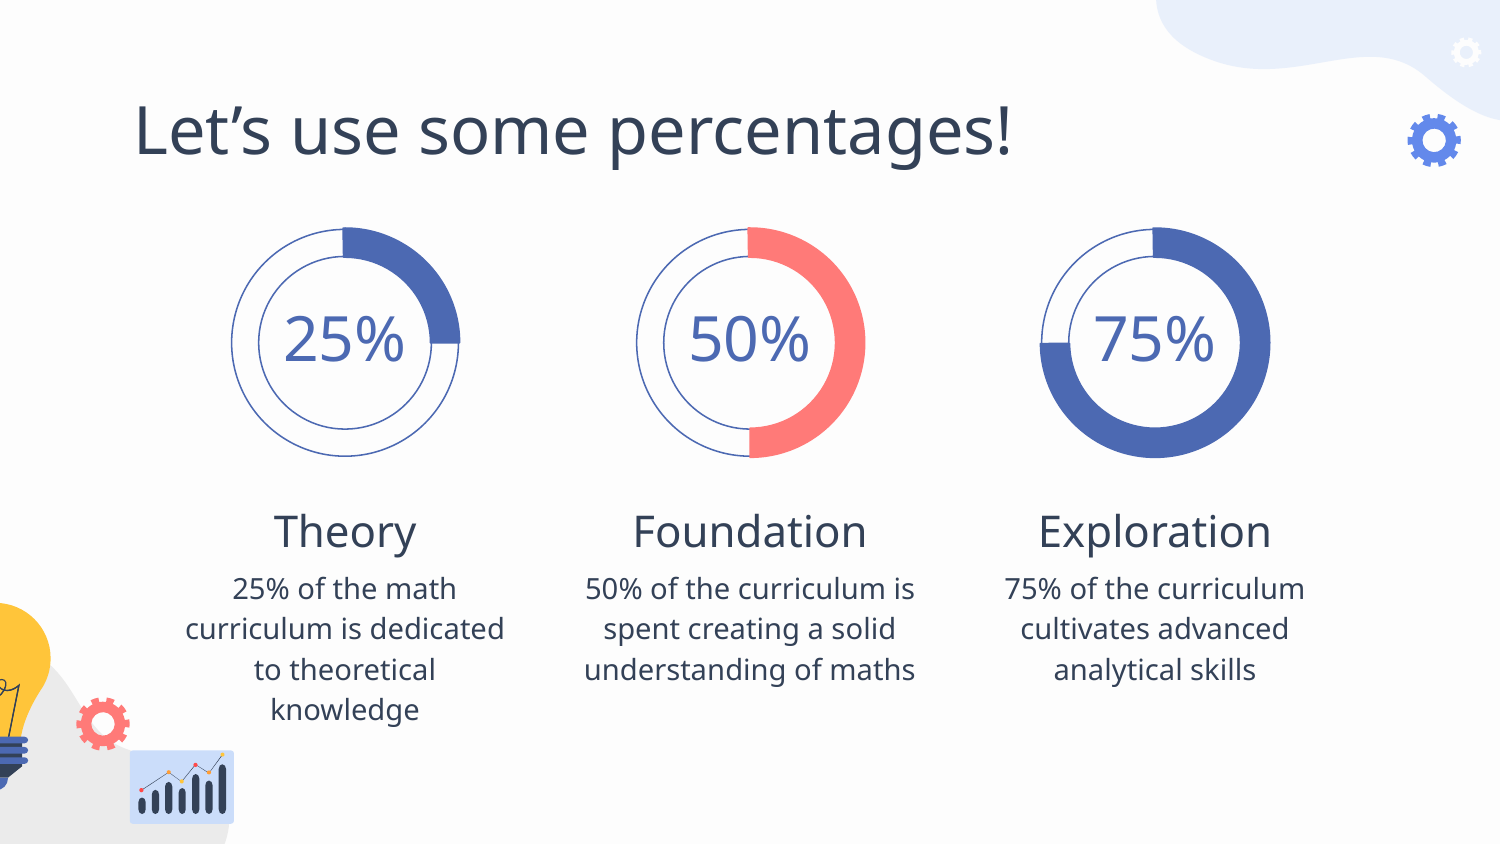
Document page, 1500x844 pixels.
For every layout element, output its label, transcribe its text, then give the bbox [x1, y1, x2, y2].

text_box [231, 229, 459, 457]
text_box [748, 228, 865, 458]
text_box 50% [666, 321, 834, 389]
text_box Theory [161, 488, 529, 572]
text_box Foundation [566, 488, 934, 572]
text_box 75% of the curriculum cultivates advanced analytical skills [971, 572, 1339, 695]
text_box 75% [1071, 321, 1239, 389]
text_box [1040, 228, 1270, 458]
text_box 25% [261, 321, 429, 389]
title Let’s use some percentages! [118, 72, 1382, 167]
text_box Exploration [971, 488, 1339, 572]
text_box 25% of the math curriculum is dedicated to theoretical knowledge [161, 572, 529, 695]
text_box [636, 229, 750, 457]
text_box [343, 228, 460, 343]
text_box 50% of the curriculum is spent creating a solid understanding of maths [566, 572, 934, 695]
text_box [1041, 229, 1153, 343]
